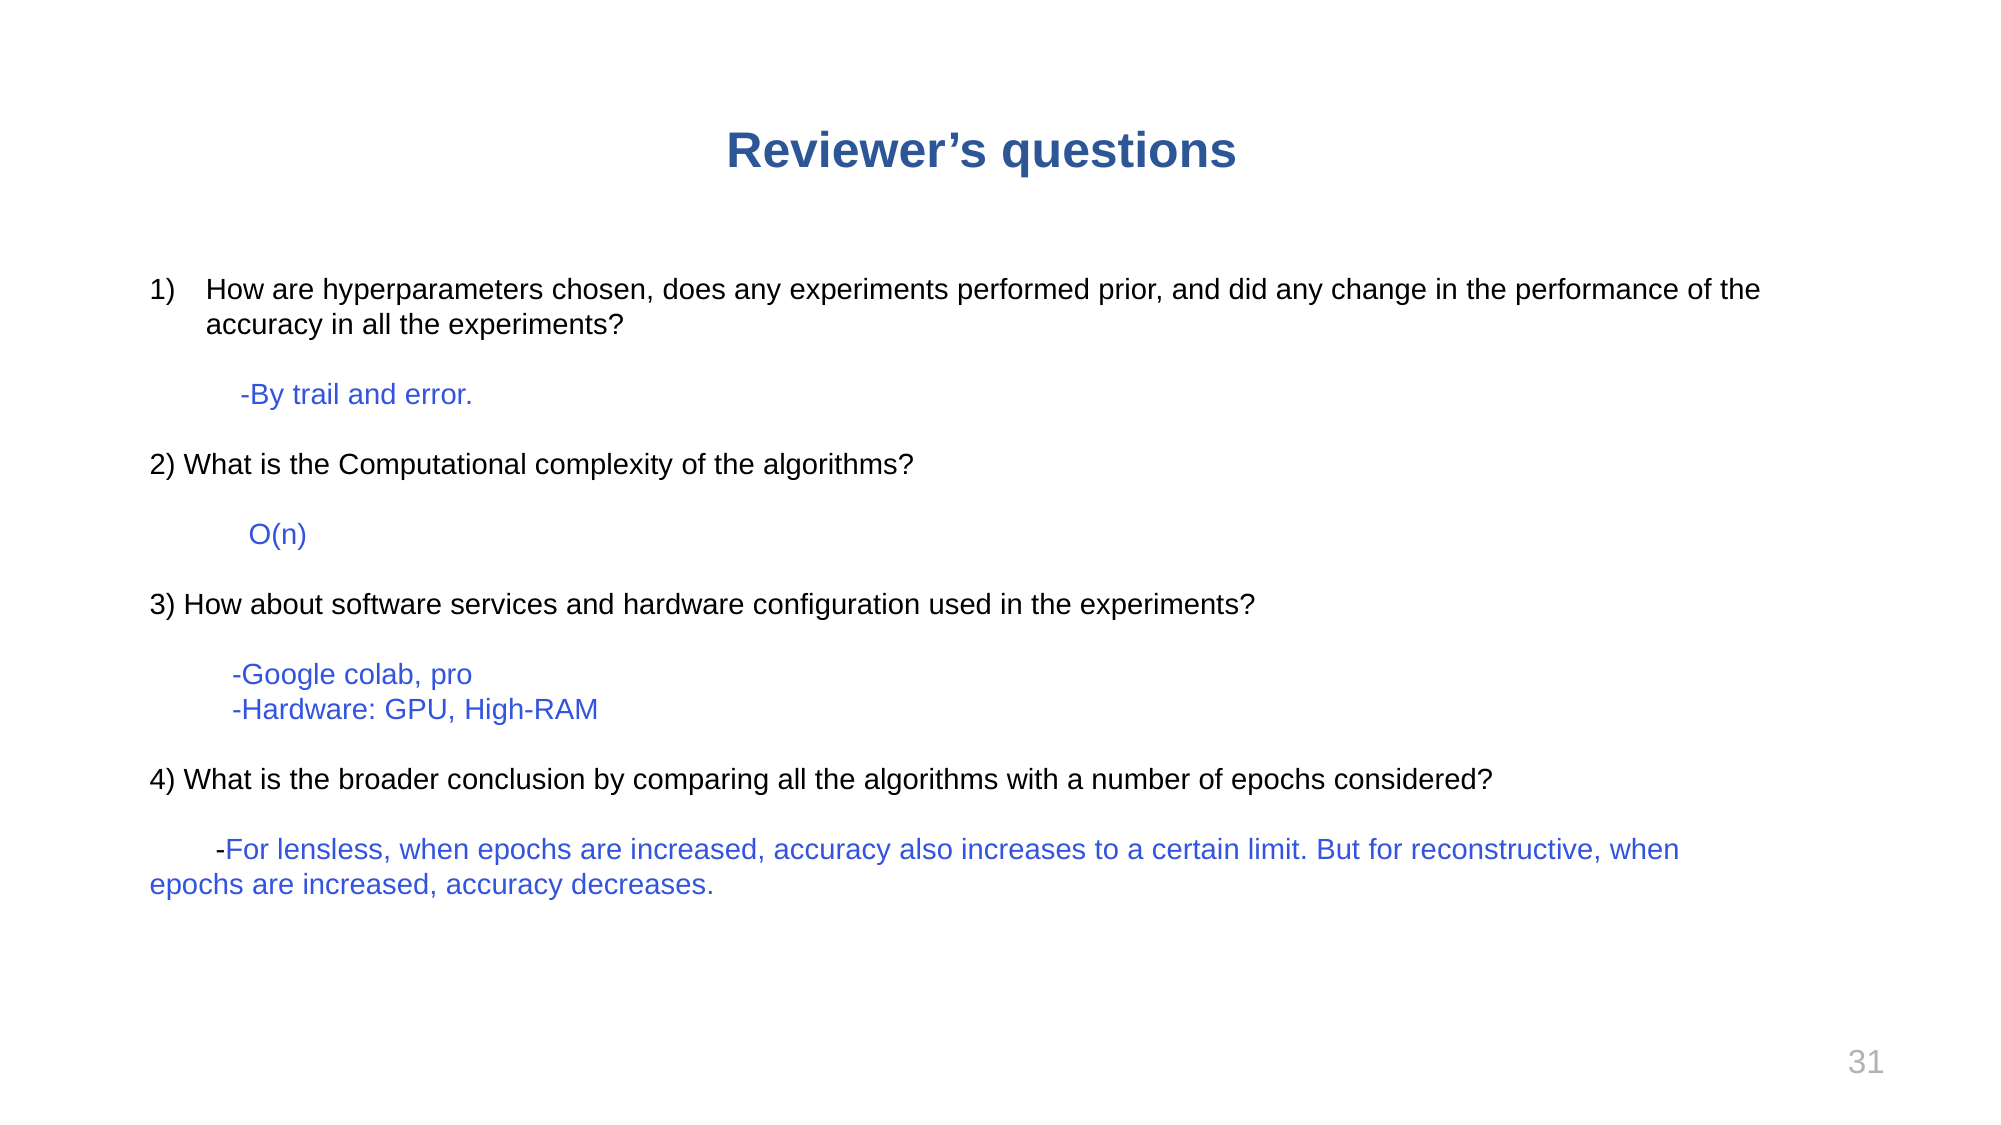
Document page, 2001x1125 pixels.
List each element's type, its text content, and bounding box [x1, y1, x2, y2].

slide_number 31 [1674, 1030, 1900, 1090]
text_box How are hyperparameters chosen, does any experiments performed prior, and did any change in the performance of the accuracy in all the experiments? -By trail and error. 2) What is the Computational complexity of the algorithms? O(n) 3) How about software services and hardware configuration used in the experiments? -Google colab, pro -Hardware: GPU, High-RAM 4) What is the broader conclusion by comparing all the algorithms with a number of epochs considered? -For lensless, when epochs are increased, accuracy also increases to a certain limit. But for reconstructive, when epochs are increased, accuracy decreases. [134, 263, 1788, 908]
text_box Reviewer’s questions [711, 102, 1290, 193]
